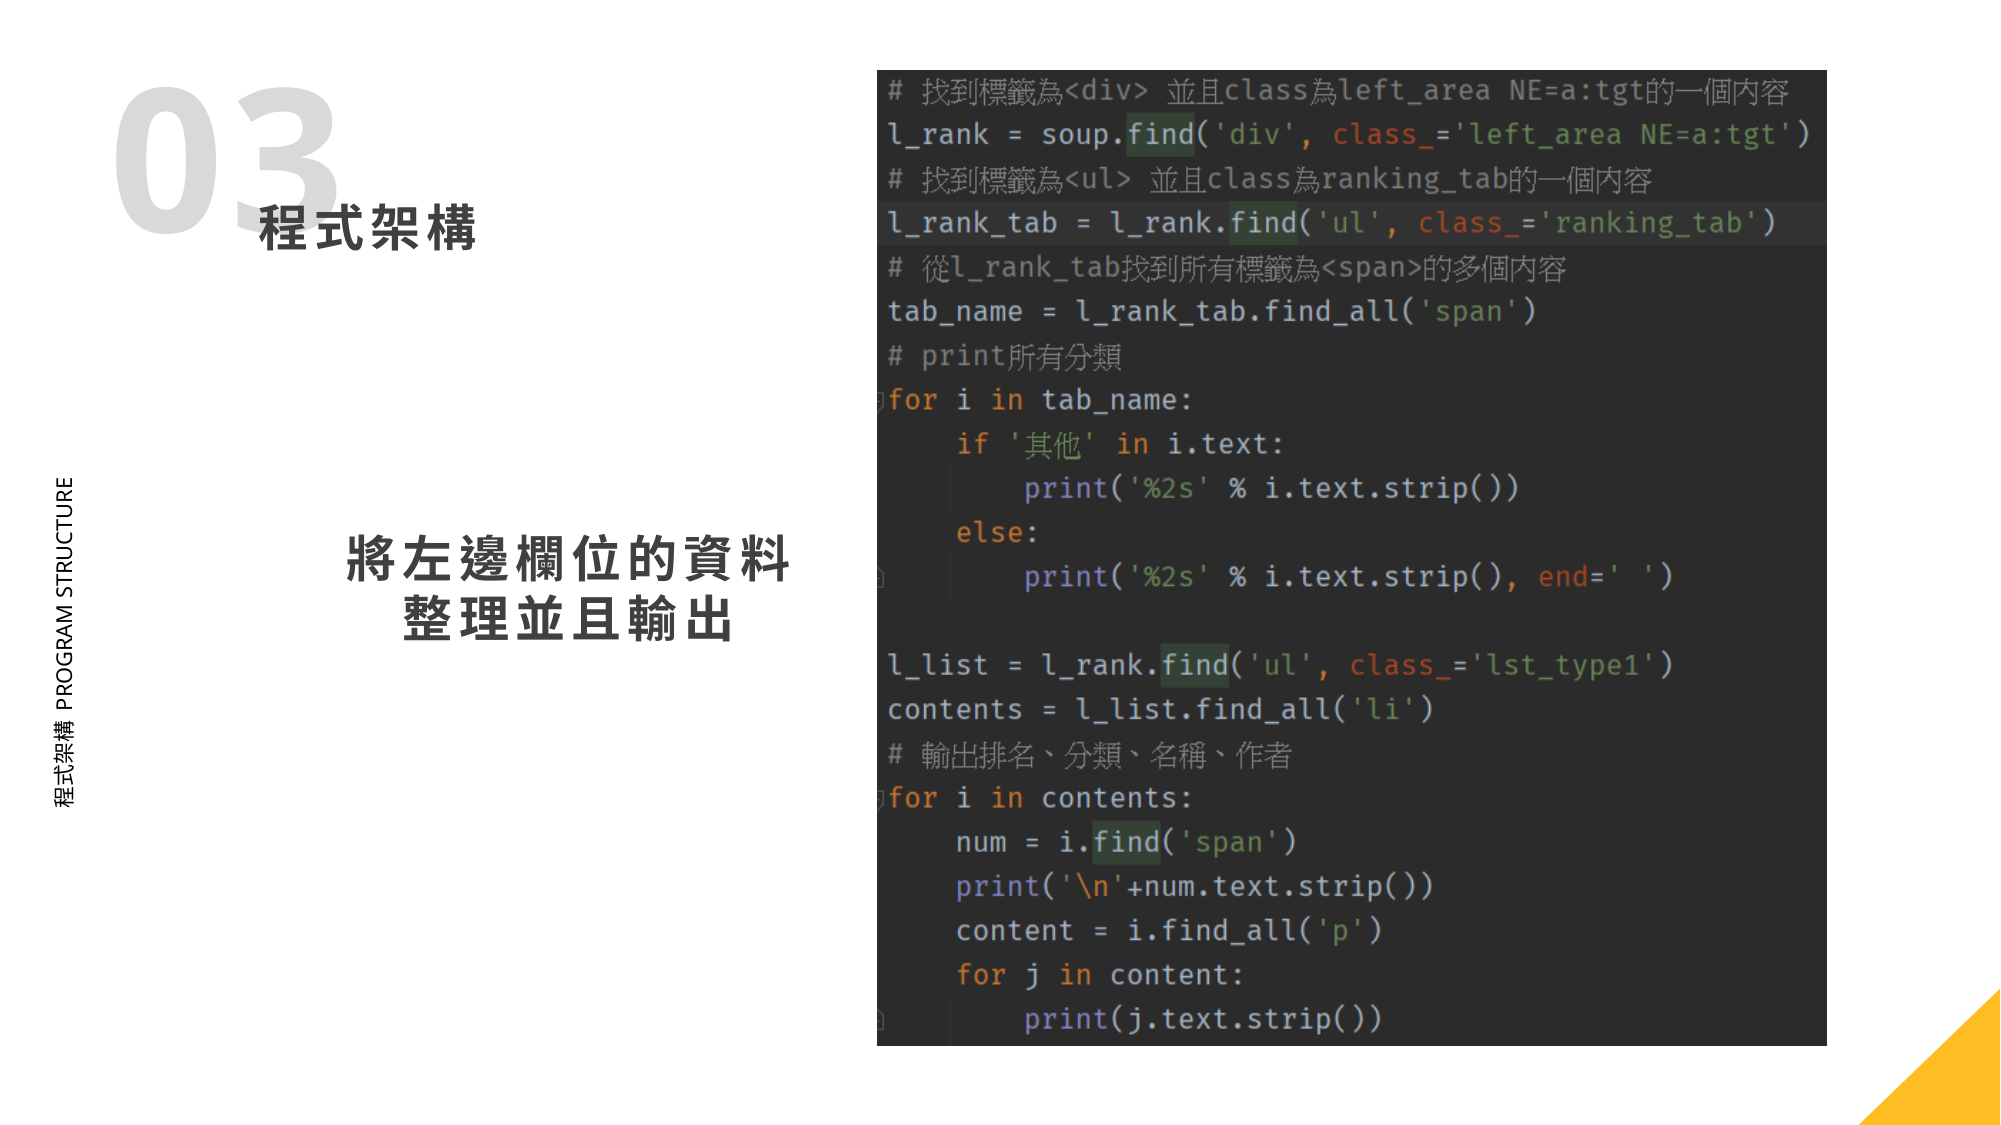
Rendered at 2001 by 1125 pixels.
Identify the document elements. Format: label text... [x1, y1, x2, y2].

text_box 將左邊欄位的資料 整理並且輸出 [331, 520, 806, 655]
picture [877, 70, 1827, 1046]
